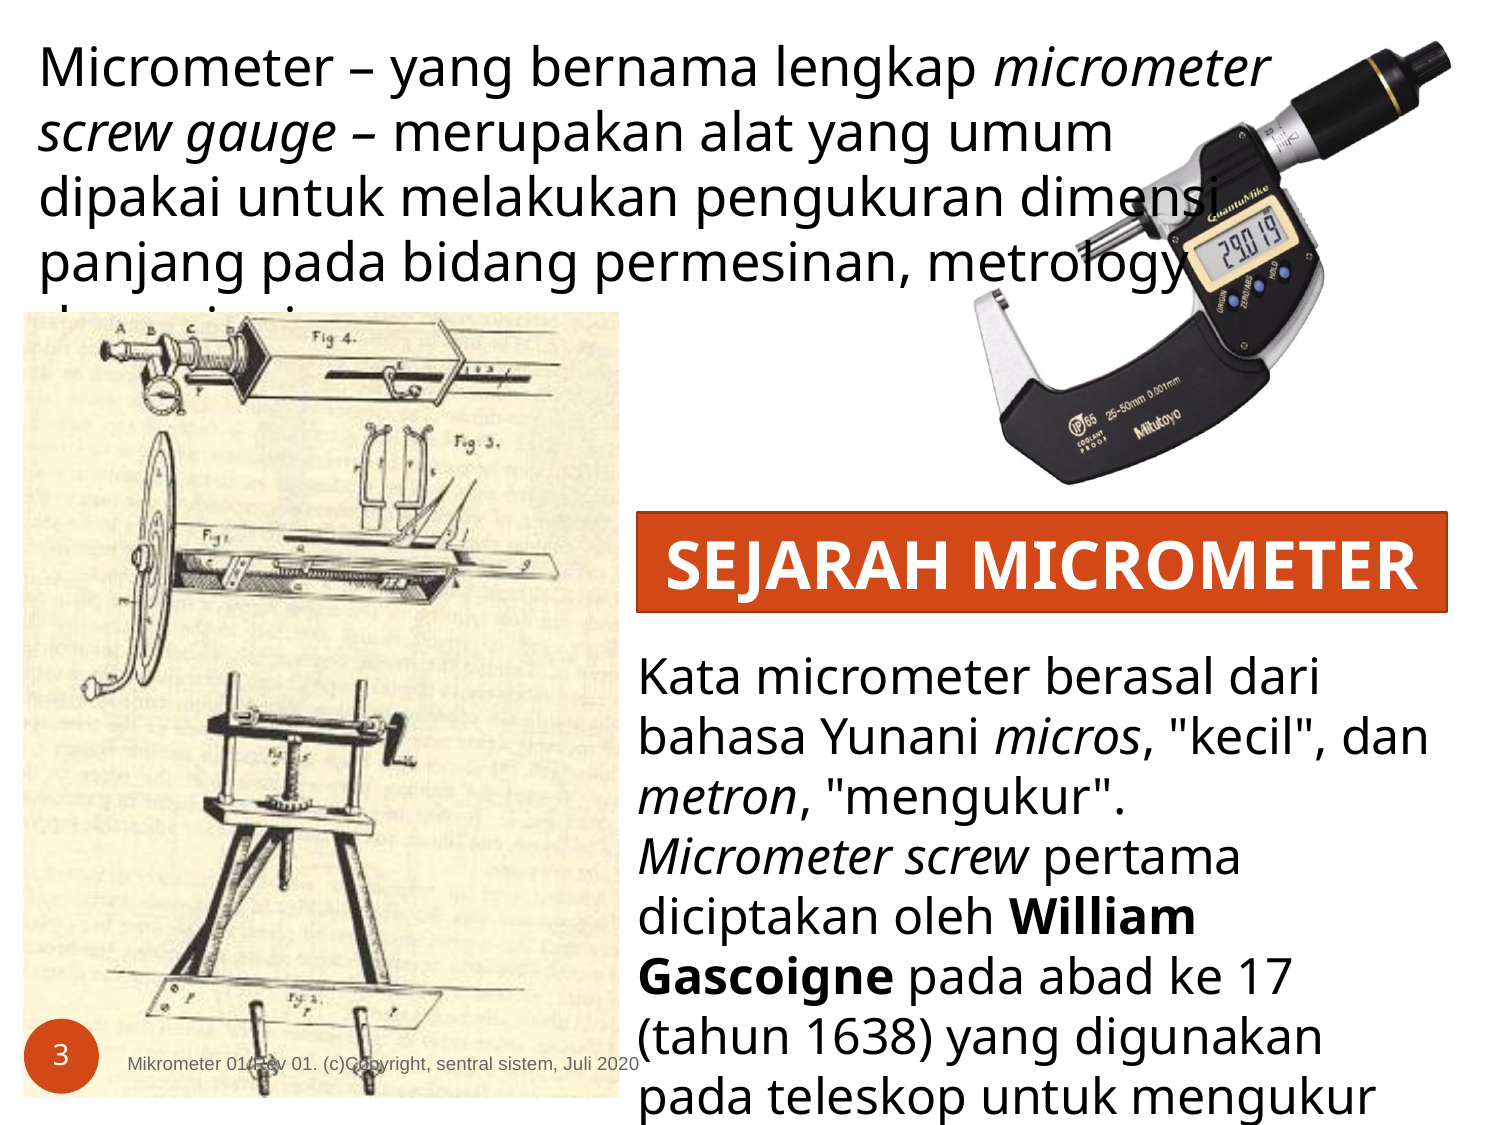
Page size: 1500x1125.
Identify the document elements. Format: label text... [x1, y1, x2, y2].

text_box SEJARAH MICROMETER [636, 511, 1448, 613]
text_box Kata micrometer berasal dari bahasa Yunani micros, "kecil", dan metron, "mengukur". Micrometer screw pertama diciptakan oleh William Gascoigne pada abad ke 17 (tahun 1638) yang digunakan pada teleskop untuk mengukur jarak sudut antar bintang. [622, 637, 1447, 1125]
picture [23, 312, 620, 1098]
list Micrometer – yang bernama lengkap micrometer screw gauge – merupakan alat yang umum dipakai untuk melakukan pengukuran dimensi panjang pada bidang permesinan, metrology dan sejenisnya. [23, 24, 1299, 313]
picture [930, 1, 1500, 511]
footer Mikrometer 01/Rev 01. (c)Copyright, sentral sistem, Juli 2020 [623, 1037, 763, 1088]
